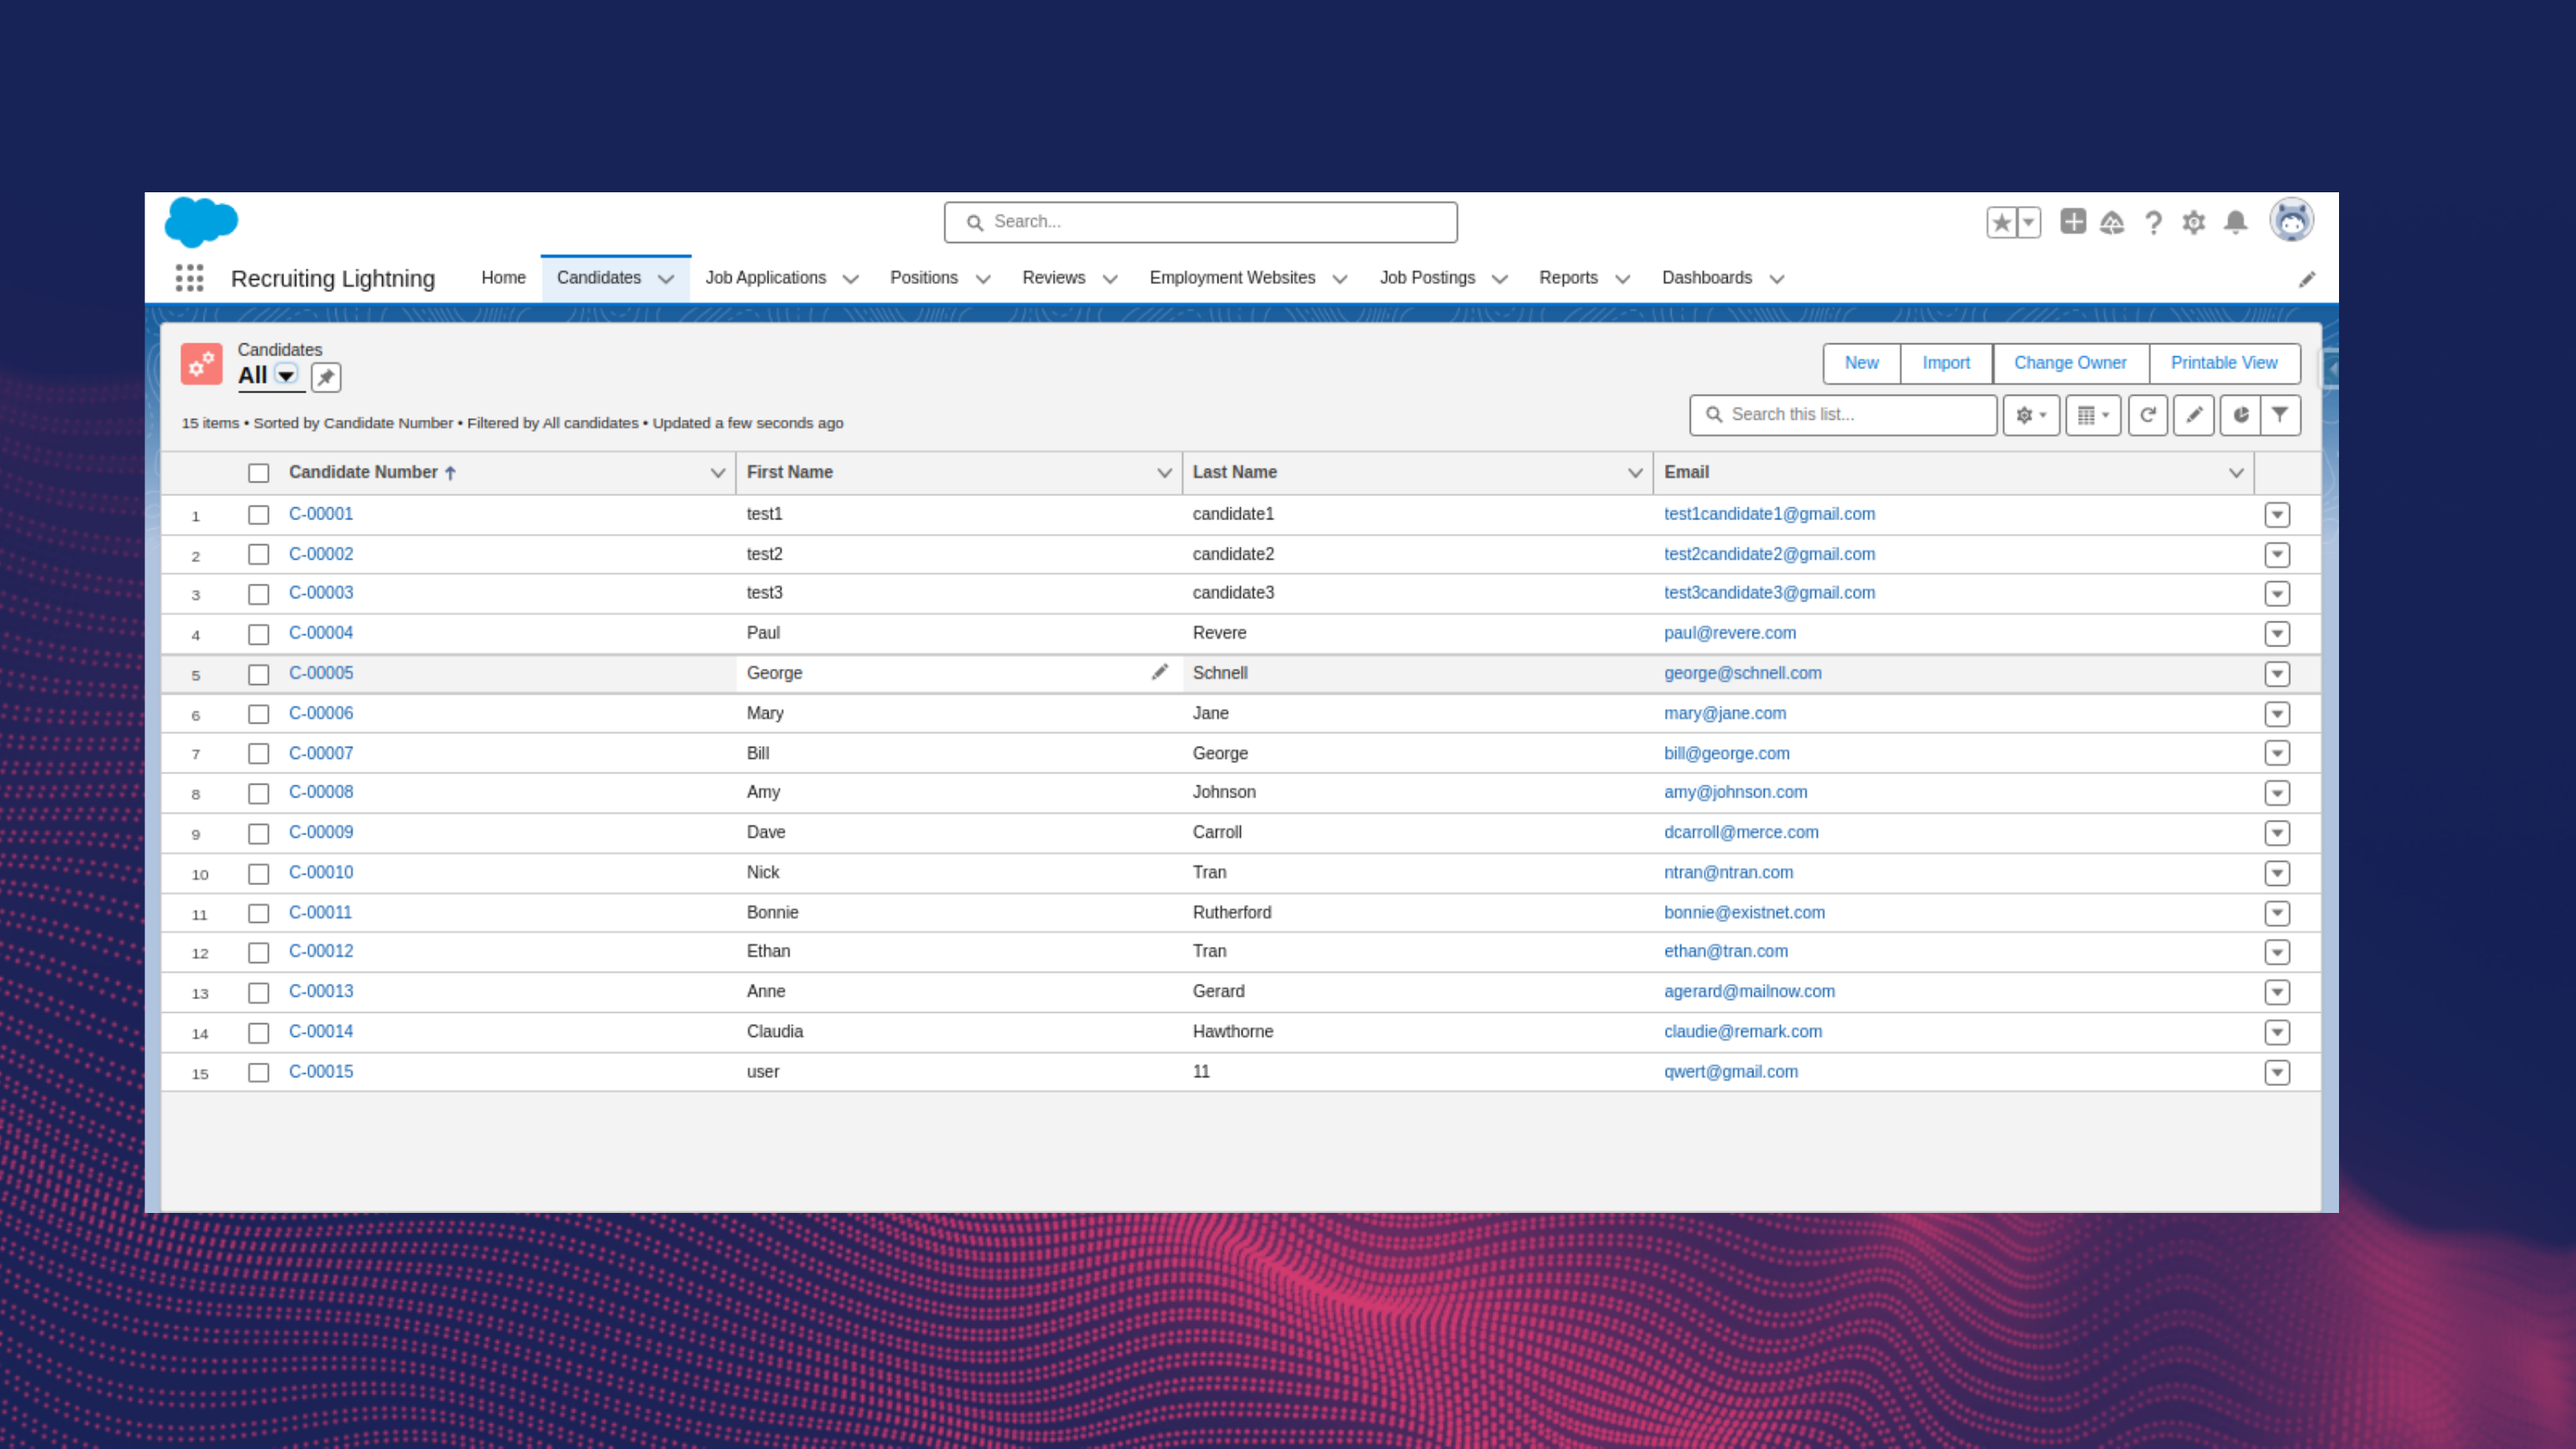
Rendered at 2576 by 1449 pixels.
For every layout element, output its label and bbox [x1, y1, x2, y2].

text_box [144, 192, 2339, 1213]
text_box [0, 0, 2576, 1449]
